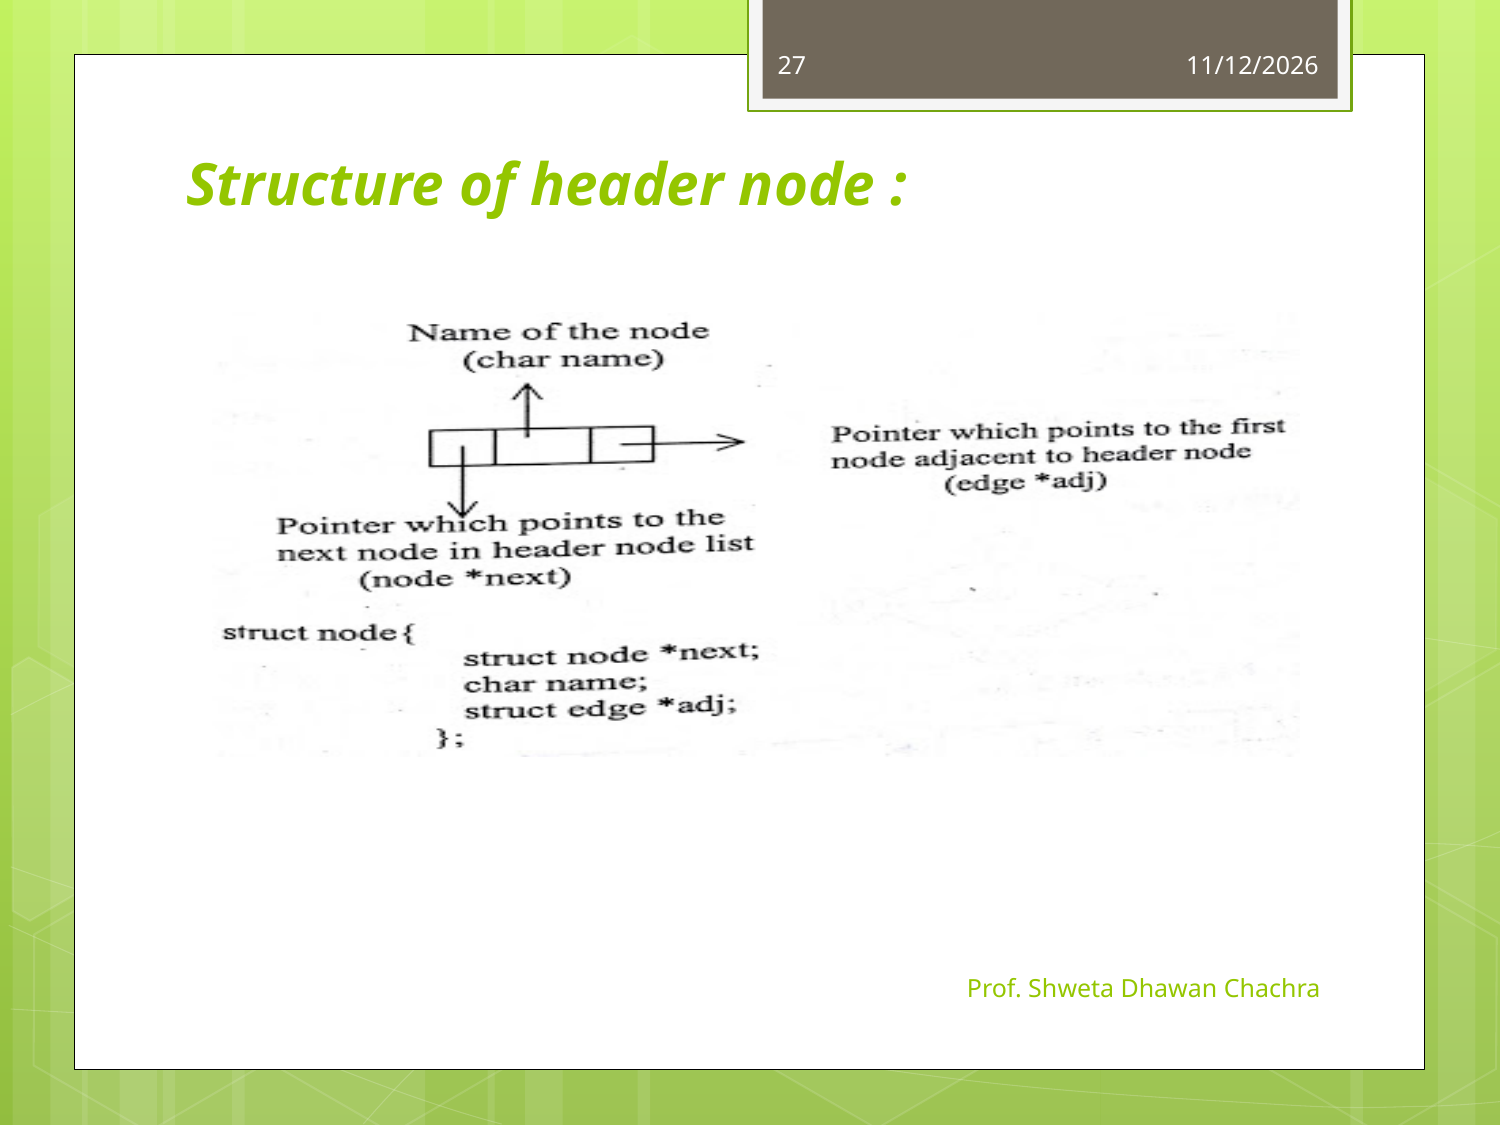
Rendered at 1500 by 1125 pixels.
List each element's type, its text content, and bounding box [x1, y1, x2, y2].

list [212, 312, 1301, 757]
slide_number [983, 36, 1334, 97]
footer Prof. Shweta Dhawan Chachra [761, 960, 1336, 1020]
title Structure of header node : [171, 168, 1324, 225]
slide_number 27 [762, 36, 982, 97]
